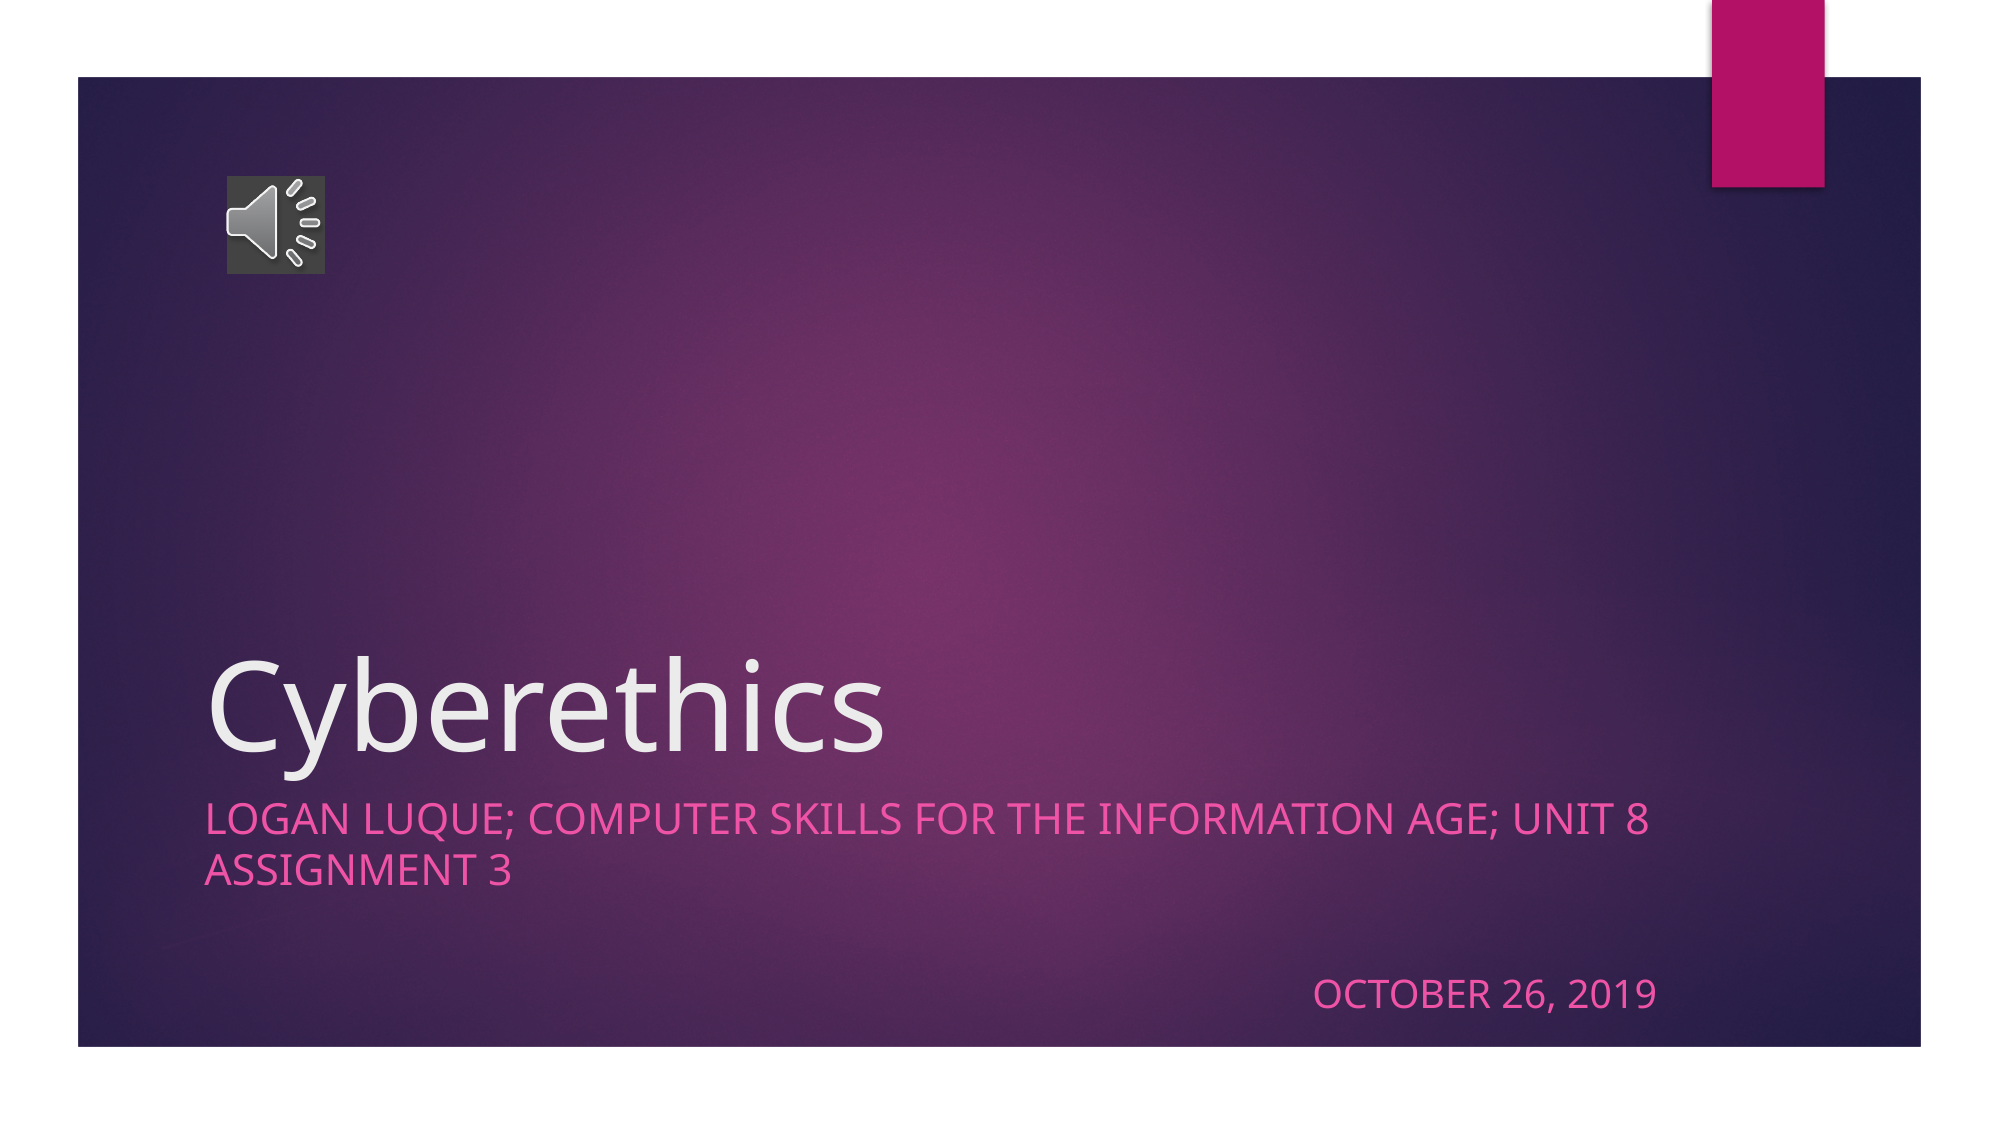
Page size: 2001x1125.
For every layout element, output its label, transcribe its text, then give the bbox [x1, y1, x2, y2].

title Cyberethics [189, 344, 1638, 783]
subtitle Logan luque; Computer skills for the information age; unit 8 assignment 3 October 26, 2019 [189, 783, 1673, 1025]
picture [225, 175, 327, 276]
